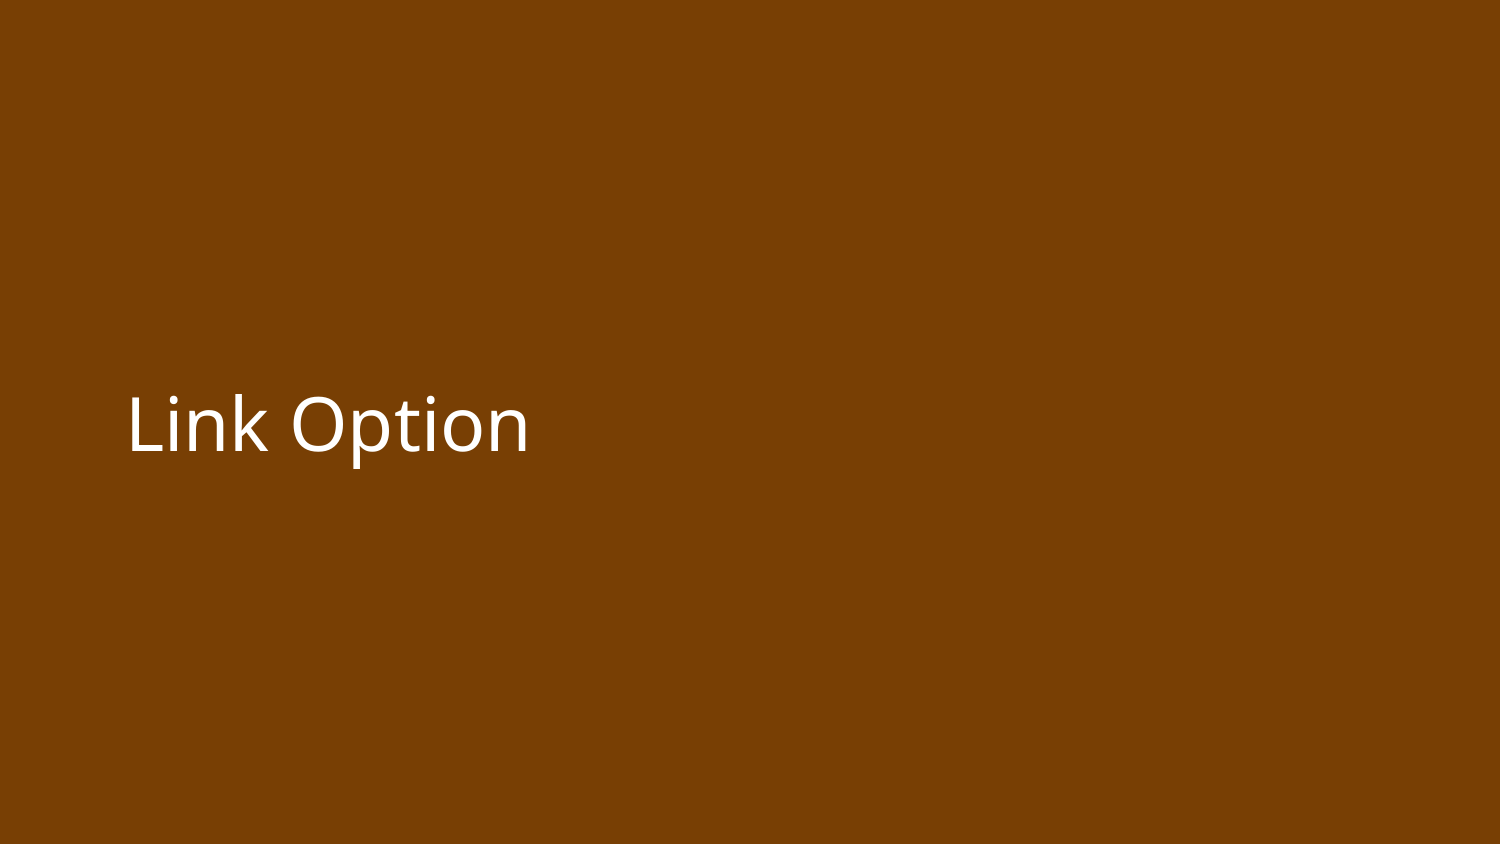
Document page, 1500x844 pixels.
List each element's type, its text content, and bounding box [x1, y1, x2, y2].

title Link Option [110, 351, 1399, 493]
